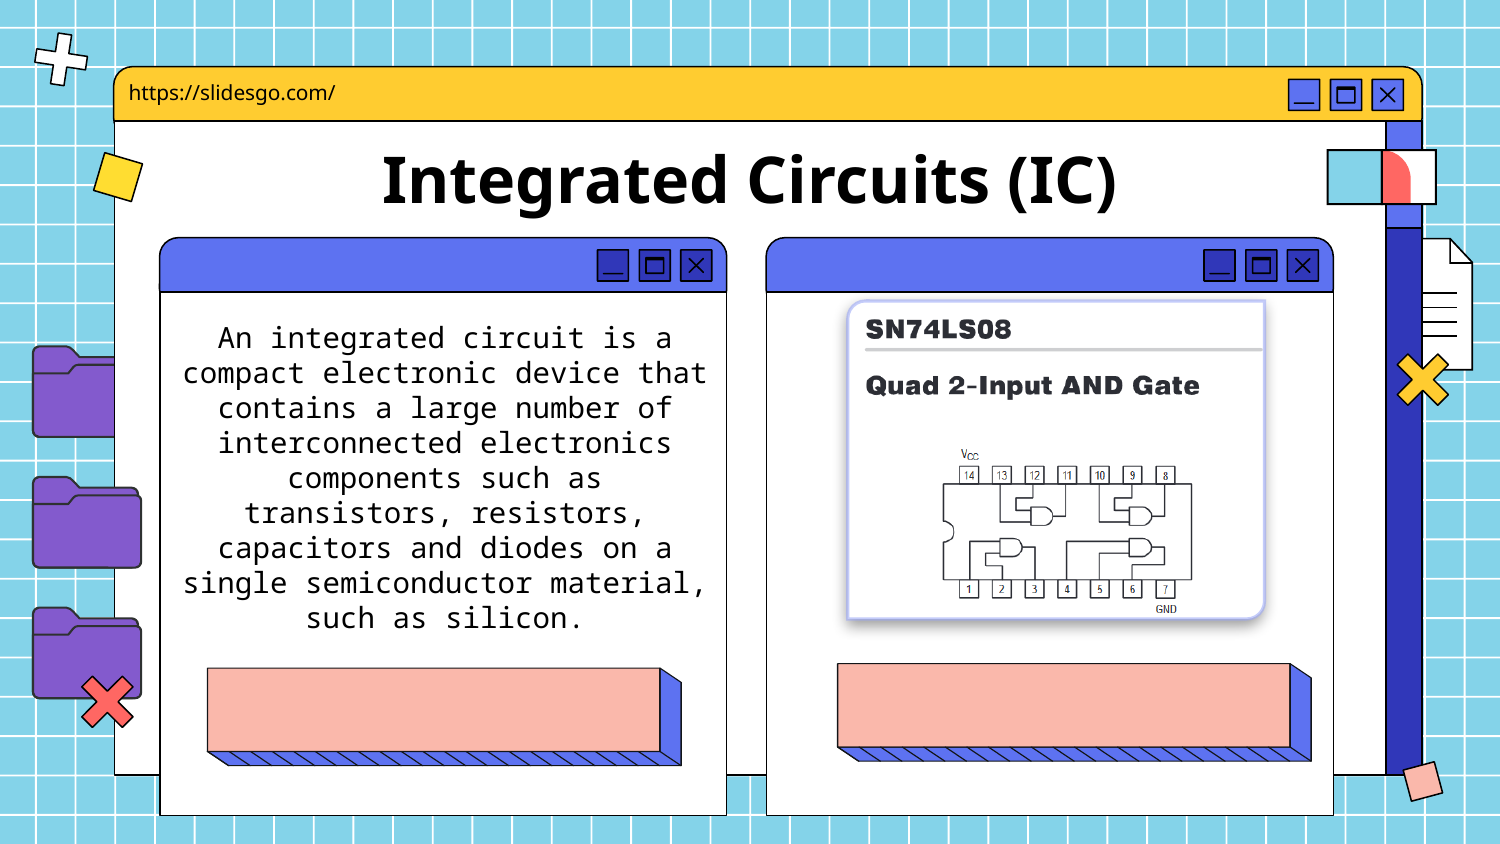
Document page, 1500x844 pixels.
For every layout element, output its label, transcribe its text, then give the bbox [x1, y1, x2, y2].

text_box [1326, 148, 1438, 206]
picture [847, 300, 1265, 620]
text_box https://slidesgo.com/ [113, 66, 430, 117]
text_box [1397, 354, 1449, 406]
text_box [31, 475, 143, 569]
text_box [34, 33, 88, 86]
text_box [1403, 761, 1443, 802]
text_box [81, 708, 133, 728]
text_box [31, 606, 143, 700]
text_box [206, 667, 683, 767]
text_box [93, 152, 143, 202]
title Integrated Circuits (IC) [118, 130, 1382, 224]
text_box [836, 662, 1313, 762]
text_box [765, 237, 1334, 816]
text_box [159, 237, 727, 816]
